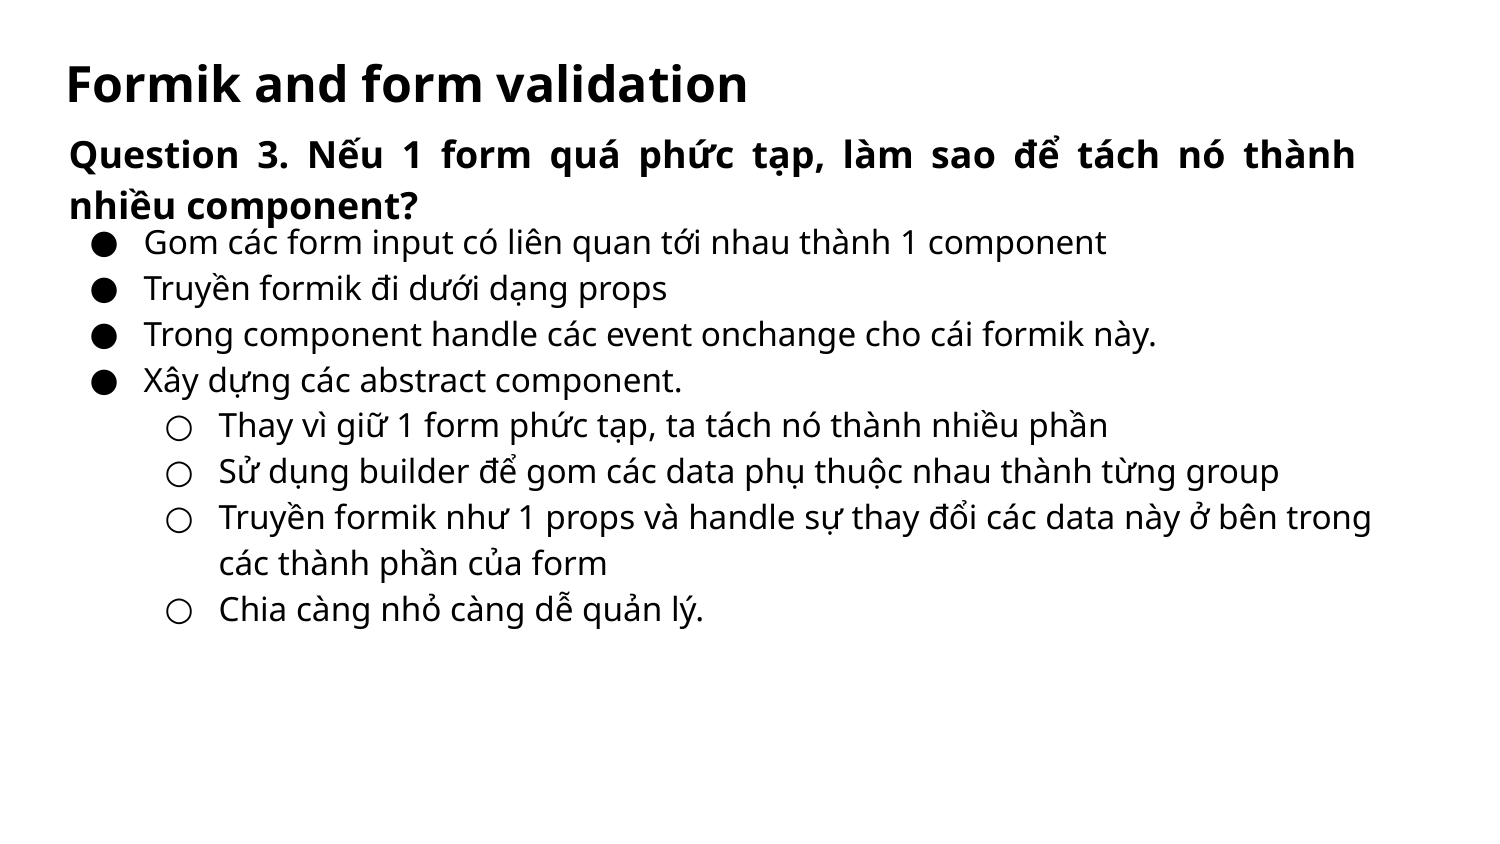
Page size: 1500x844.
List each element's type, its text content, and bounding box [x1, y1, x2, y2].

title Formik and form validation [53, 31, 1446, 135]
list Question 3. Nếu 1 form quá phức tạp, làm sao để tách nó thành nhiều component? [53, 147, 1373, 200]
list Gom các form input có liên quan tới nhau thành 1 component Truyền formik đi dưới dạng props Trong component handle các event onchange cho cái formik này. Xây dựng các abstract component. Thay vì giữ 1 form phức tạp, ta tách nó thành nhiều phần Sử dụng builder để gom các data phụ thuộc nhau thành từng group Truyền formik như 1 props và handle sự thay đổi các data này ở bên trong các thành phần của form Chia càng nhỏ càng dễ quản lý. [53, 200, 1432, 804]
